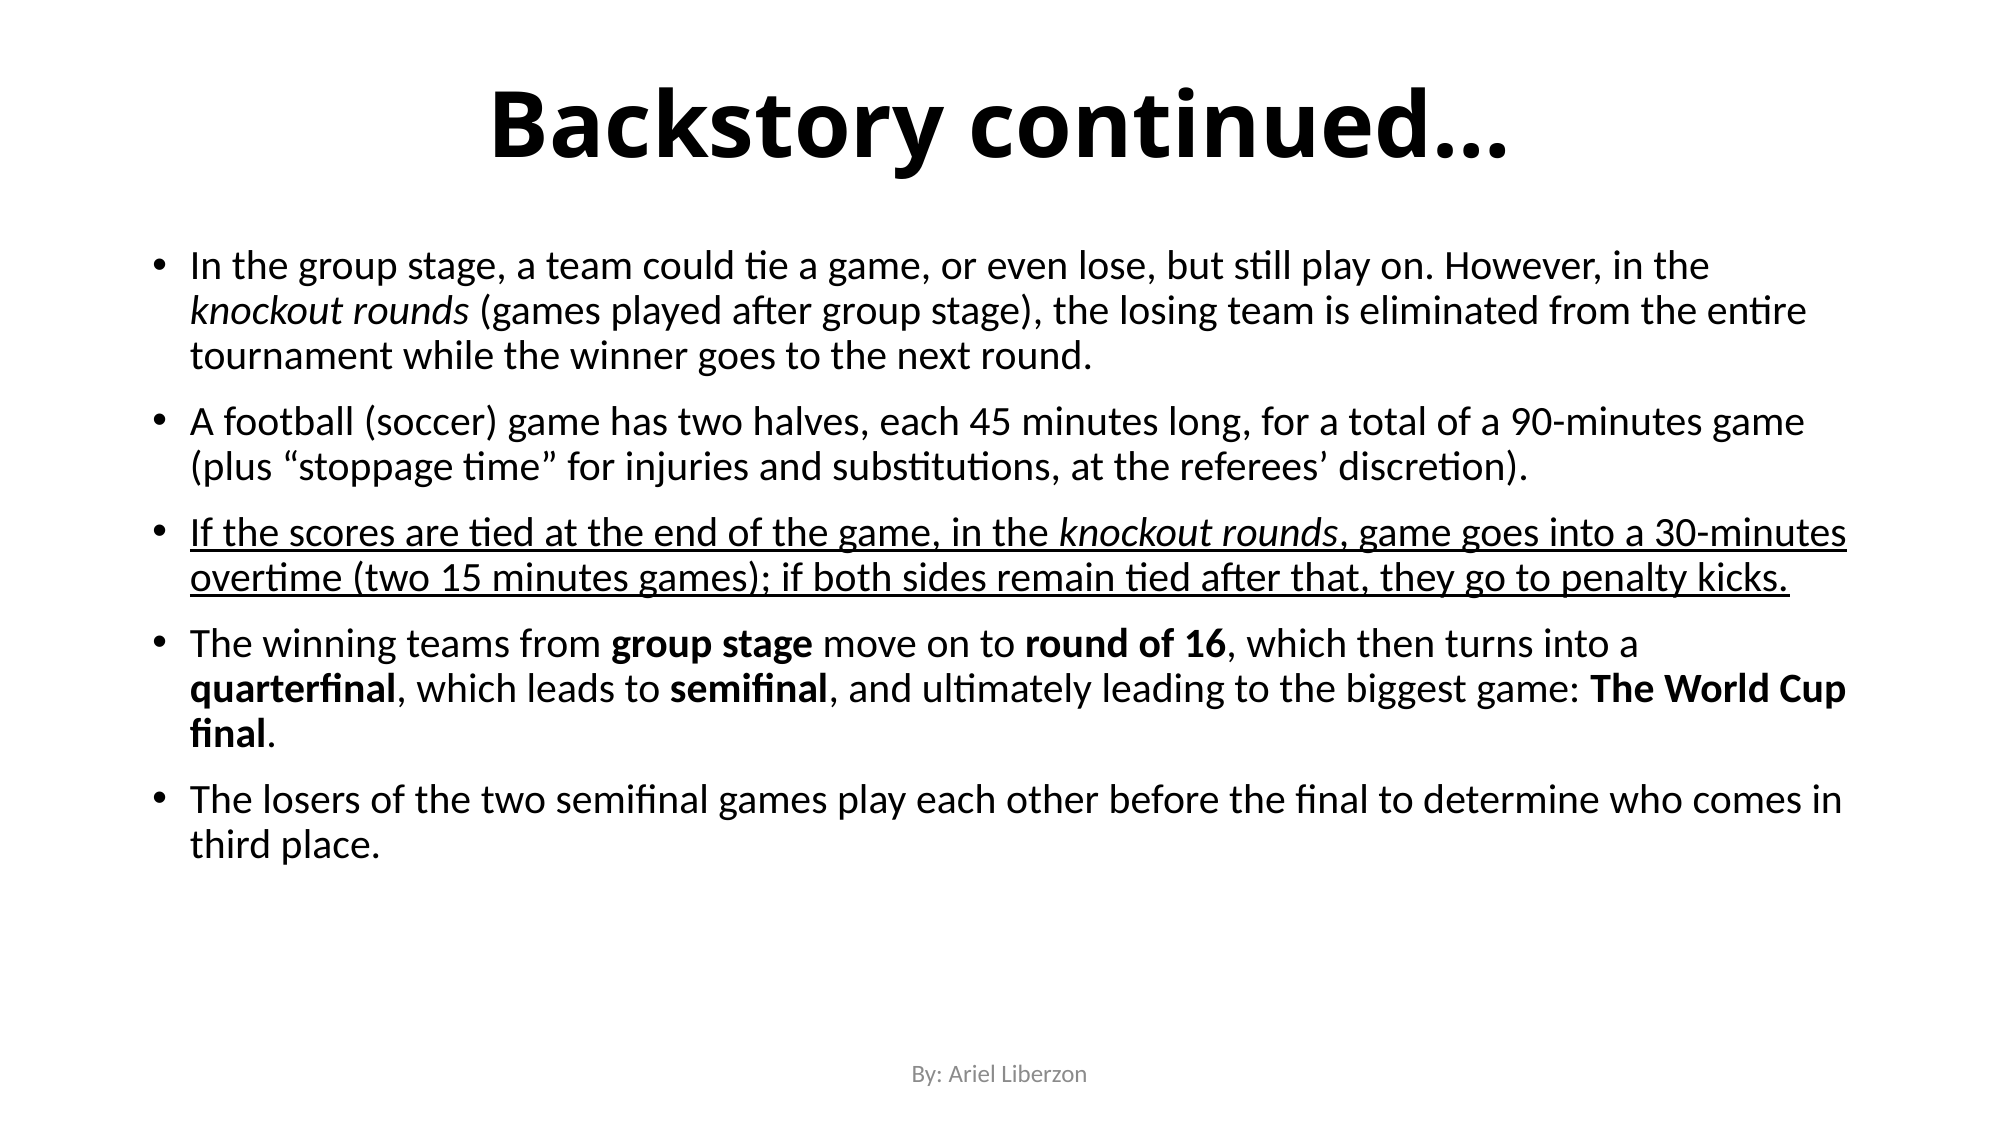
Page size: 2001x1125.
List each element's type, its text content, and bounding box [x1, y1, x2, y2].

footer By: Ariel Liberzon [662, 1042, 1338, 1103]
title Backstory continued… [137, 18, 1863, 236]
list In the group stage, a team could tie a game, or even lose, but still play on. However, in the knockout rounds (games played after group stage), the losing team is eliminated from the entire tournament while the winner goes to the next round. A football (soccer) game has two halves, each 45 minutes long, for a total of a 90-minutes game (plus “stoppage time” for injuries and substitutions, at the referees’ discretion). If the scores are tied at the end of the game, in the knockout rounds, game goes into a 30-minutes overtime (two 15 minutes games); if both sides remain tied after that, they go to penalty kicks. The winning teams from group stage move on to round of 16, which then turns into a quarterfinal, which leads to semifinal, and ultimately leading to the biggest game: The World Cup final. The losers of the two semifinal games play each other before the final to determine who comes in third place. [137, 236, 1863, 1079]
